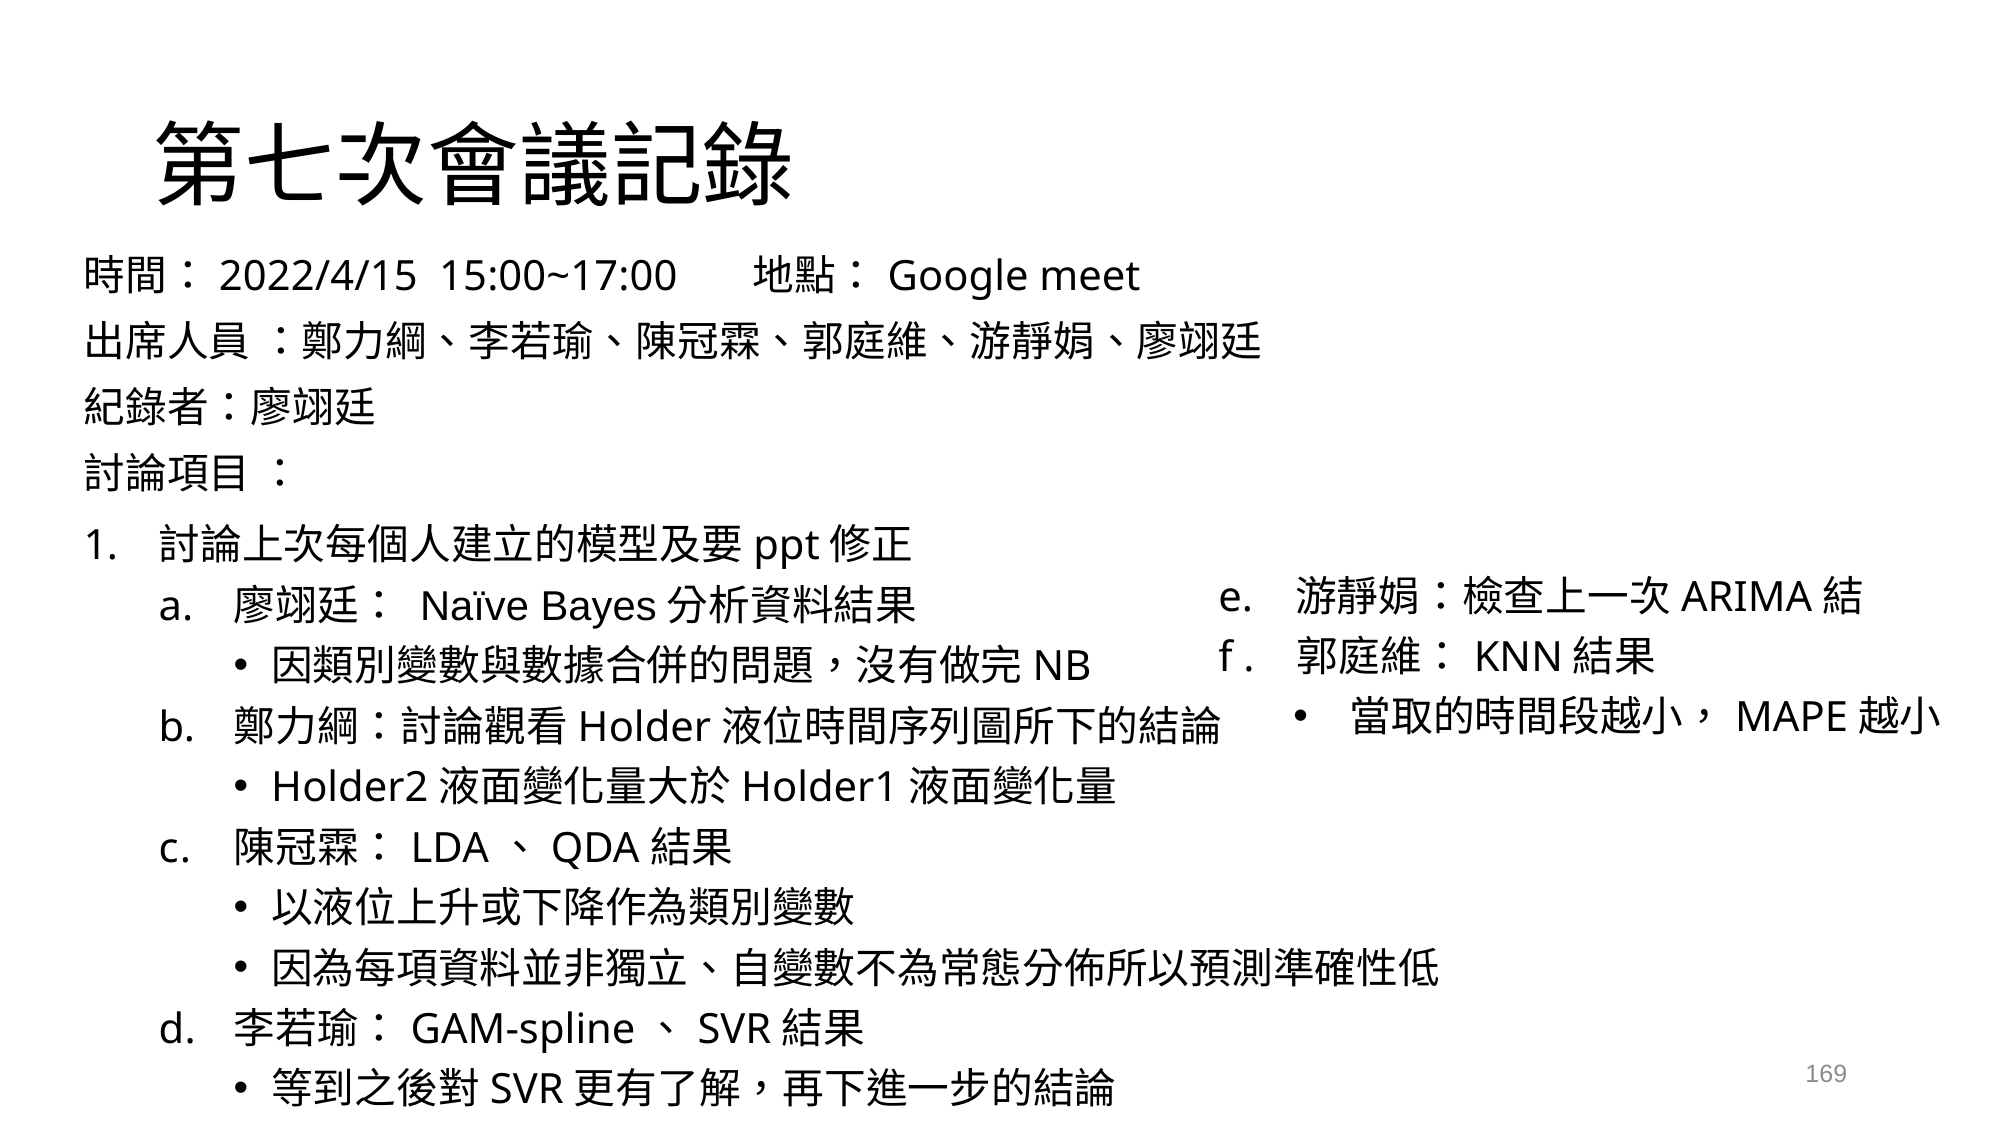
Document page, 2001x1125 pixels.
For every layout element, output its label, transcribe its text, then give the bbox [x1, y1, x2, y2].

title 第七次會議記錄 [137, 59, 1863, 246]
text_box e. 游靜娟：檢查上一次ARIMA結 f . 郭庭維：KNN結果 當取的時間段越小，MAPE越小 [1128, 552, 2000, 748]
list 時間：2022/4/15 15:00~17:00 地點：Google meet 出席人員 ：鄭力綱、李若瑜、陳冠霖、郭庭維、游靜娟、廖翊廷 紀錄者：廖翊廷 討論項目 ： 討論上次每個人建立的模型及要ppt修正 廖翊廷： Naïve Bayes分析資料結果 因類別變數與數據合併的問題，沒有做完NB 鄭力綱：討論觀看Holder液位時間序列圖所下的結論 Holder2液面變化量大於Holder1液面變化量 陳冠霖：LDA、QDA結果 以液位上升或下降作為類別變數 因為每項資料並非獨立、自變數不為常態分佈所以預測準確性低 李若瑜：GAM-spline、SVR結果 等到之後對SVR更有了解，再下進一步的結論 [68, 246, 1932, 1125]
